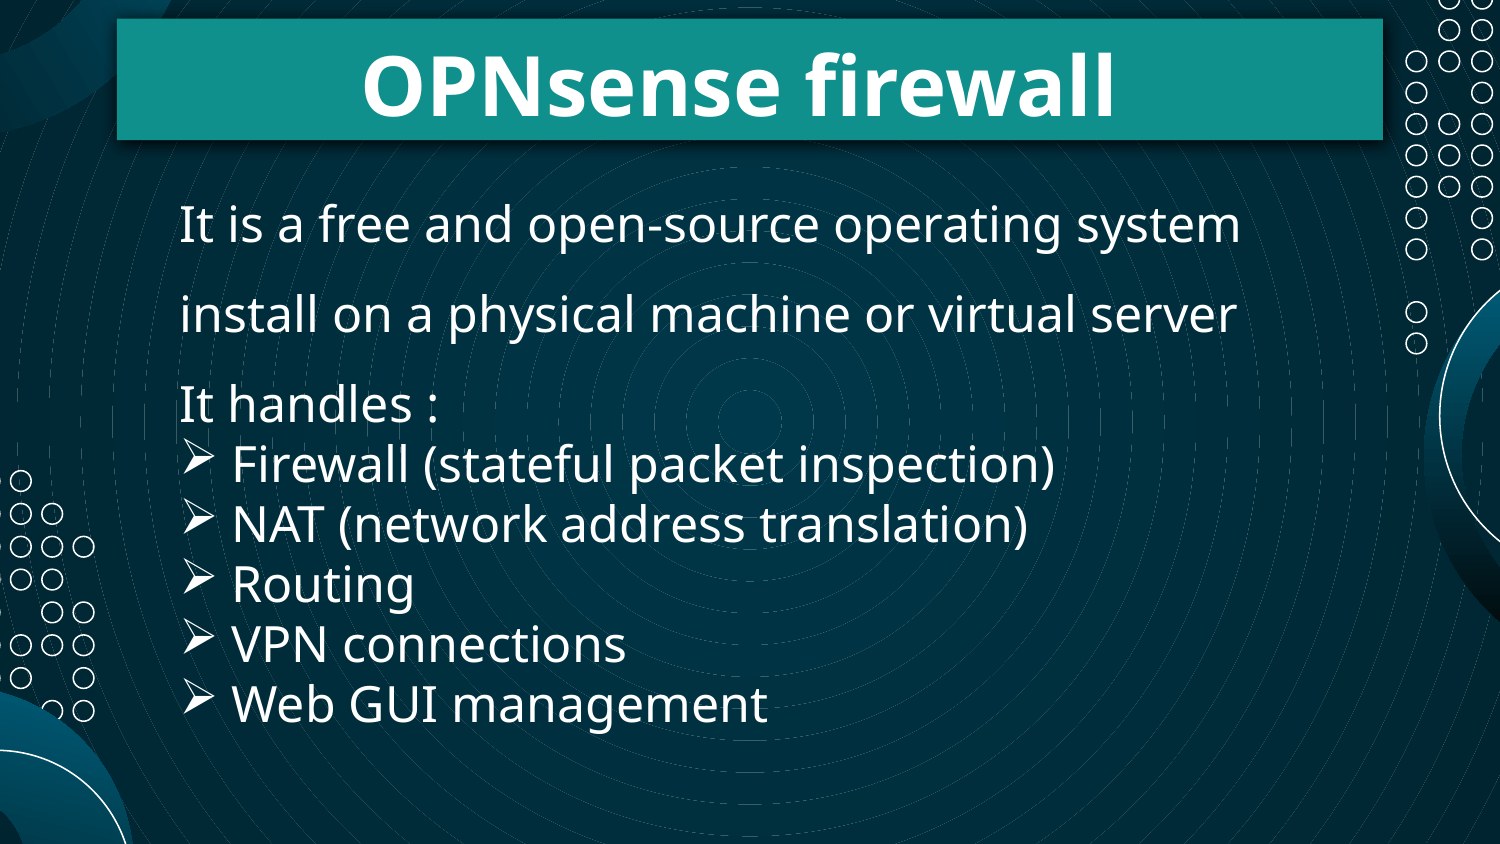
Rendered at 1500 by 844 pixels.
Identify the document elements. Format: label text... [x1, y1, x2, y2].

list It is a free and open-source operating system install on a physical machine or virtual server It handles : Firewall (stateful packet inspection) NAT (network address translation) Routing VPN connections Web GUI management [141, 112, 1408, 724]
picture [590, 724, 611, 733]
title OPNsense firewall [116, 18, 1383, 141]
